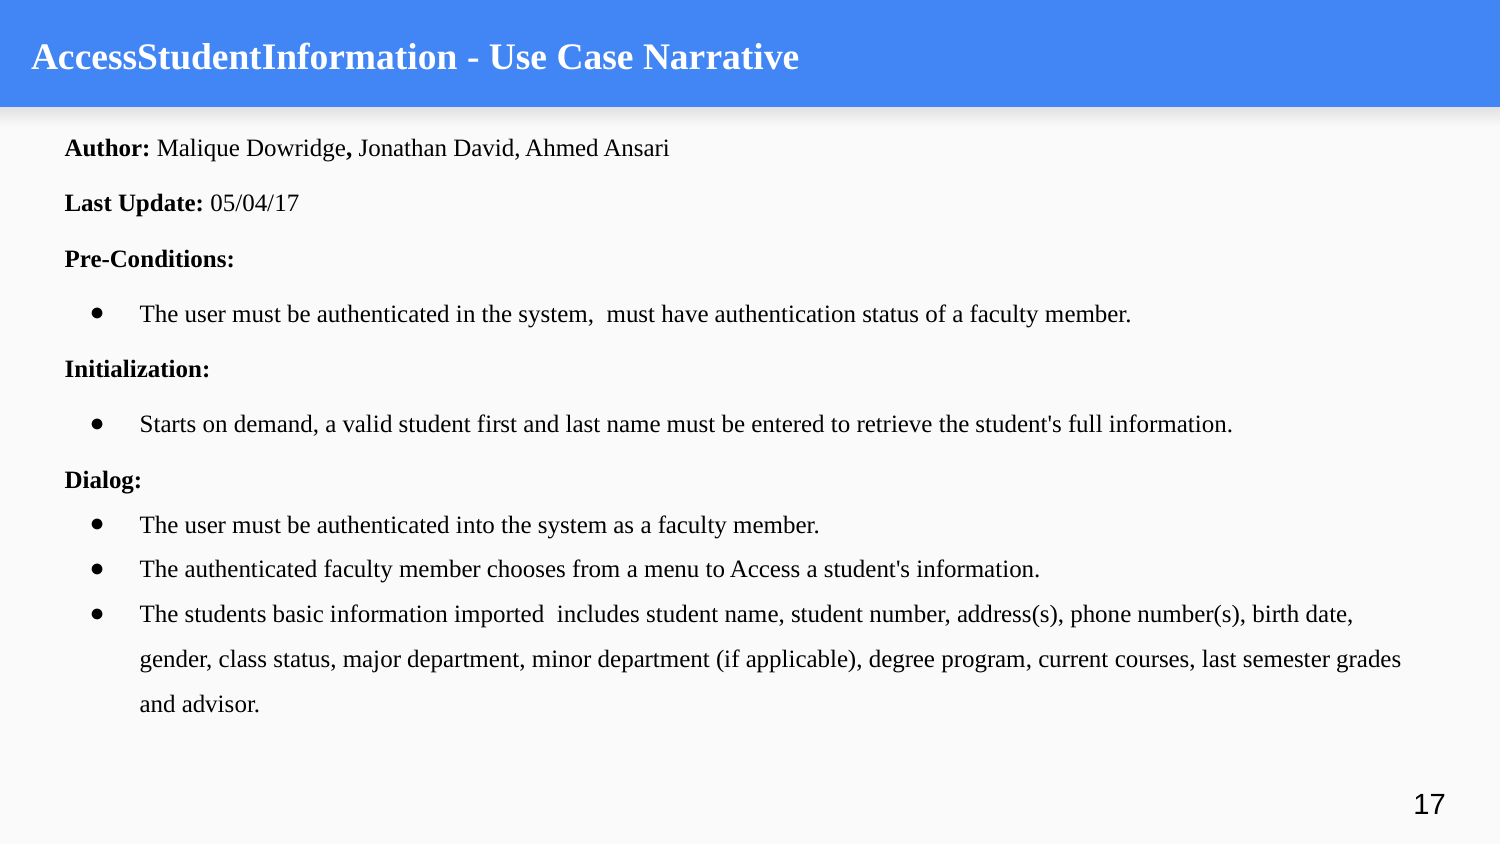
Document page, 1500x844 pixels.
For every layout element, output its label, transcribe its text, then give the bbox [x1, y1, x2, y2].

text_box Author: Malique Dowridge, Jonathan David, Ahmed Ansari Last Update: 05/04/17 Pre-Conditions: The user must be authenticated in the system, must have authentication status of a faculty member. Initialization: Starts on demand, a valid student first and last name must be entered to retrieve the student's full information. Dialog: The user must be authenticated into the system as a faculty member. The authenticated faculty member chooses from a menu to Access a student's information. The students basic information imported includes student name, student number, address(s), phone number(s), birth date, gender, class status, major department, minor department (if applicable), degree program, current courses, last semester grades and advisor. [49, 101, 1431, 600]
slide_number ‹#› [1398, 770, 1489, 835]
title AccessStudentInformation - Use Case Narrative [16, 7, 1464, 102]
